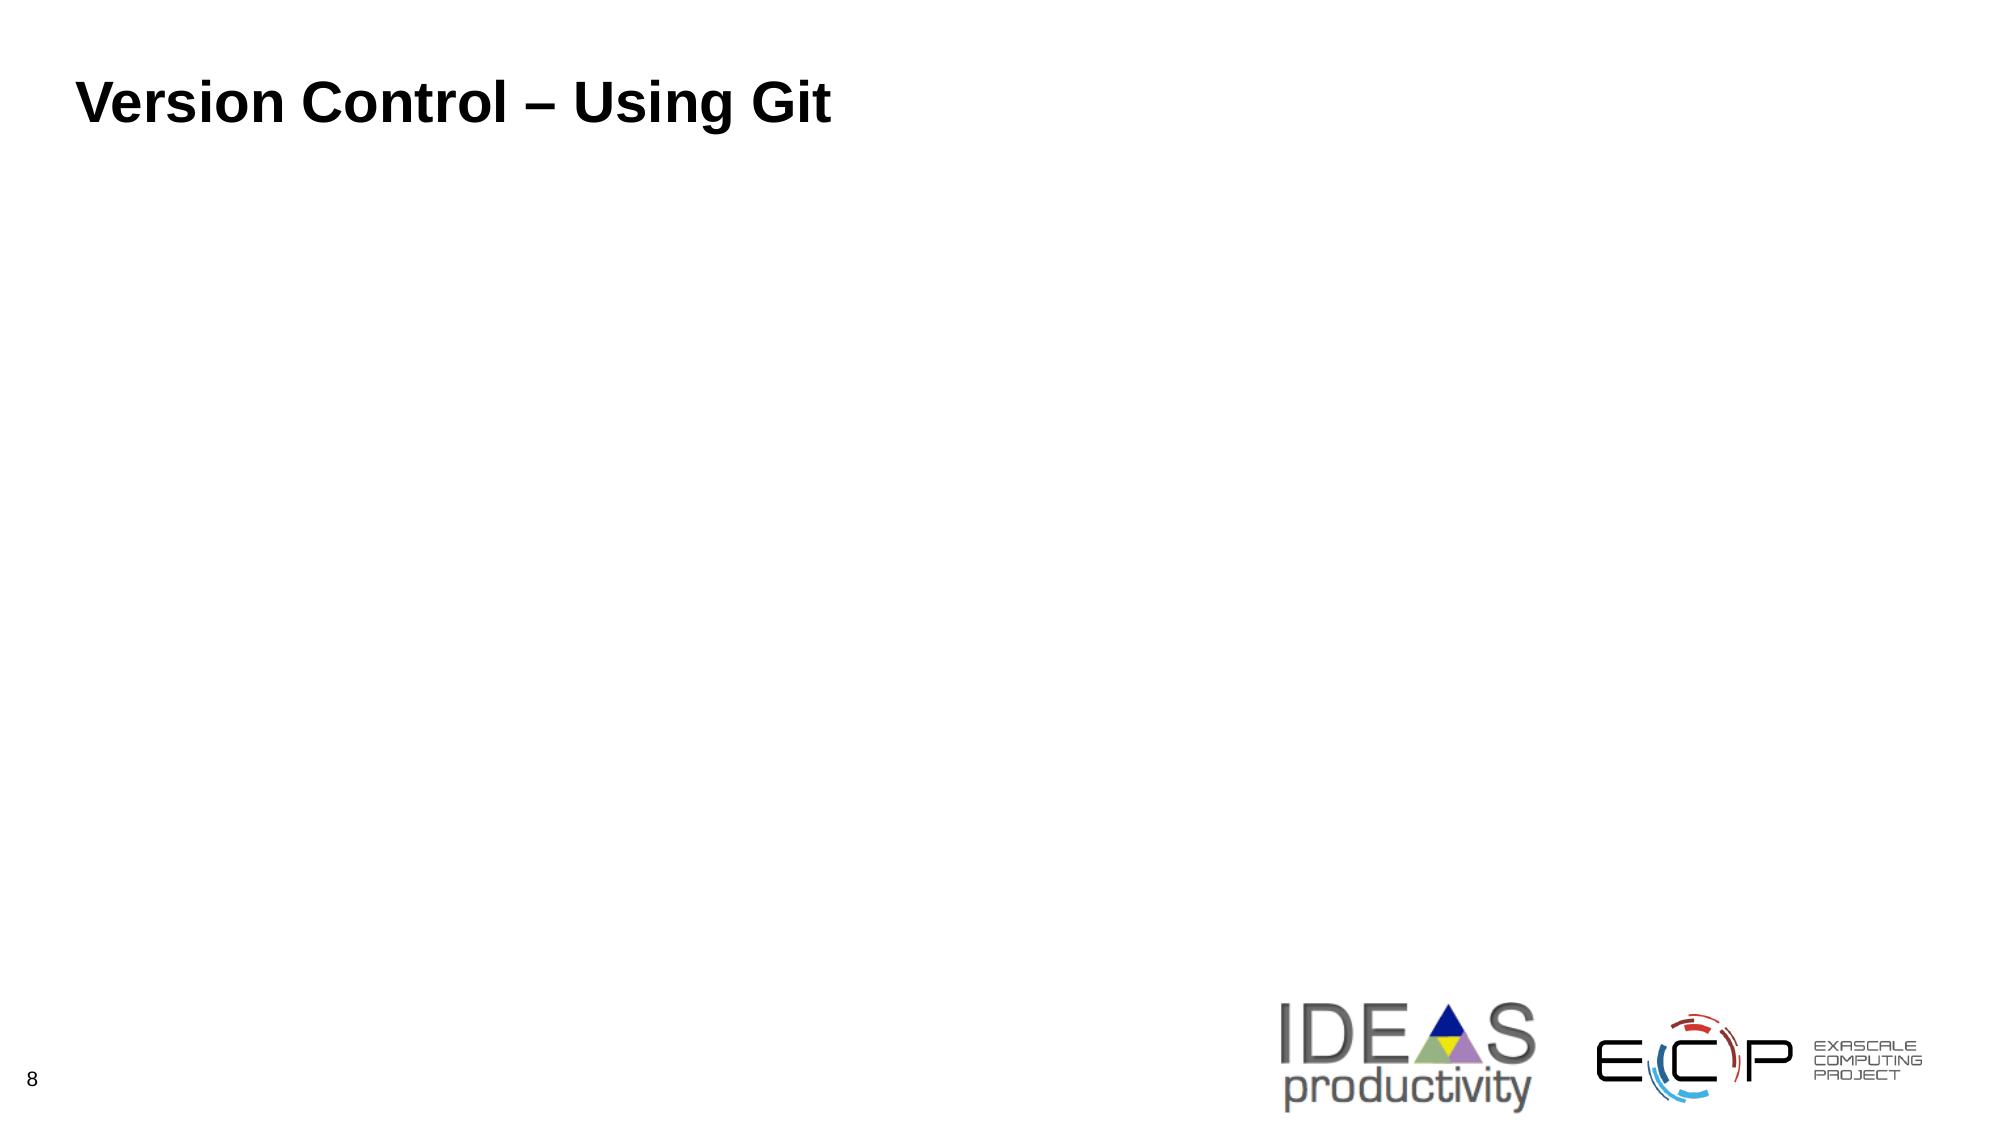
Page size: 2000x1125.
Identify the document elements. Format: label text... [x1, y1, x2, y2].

title Version Control – Using Git [59, 67, 1926, 218]
picture [1597, 1014, 1922, 1103]
picture [1280, 1002, 1537, 1114]
